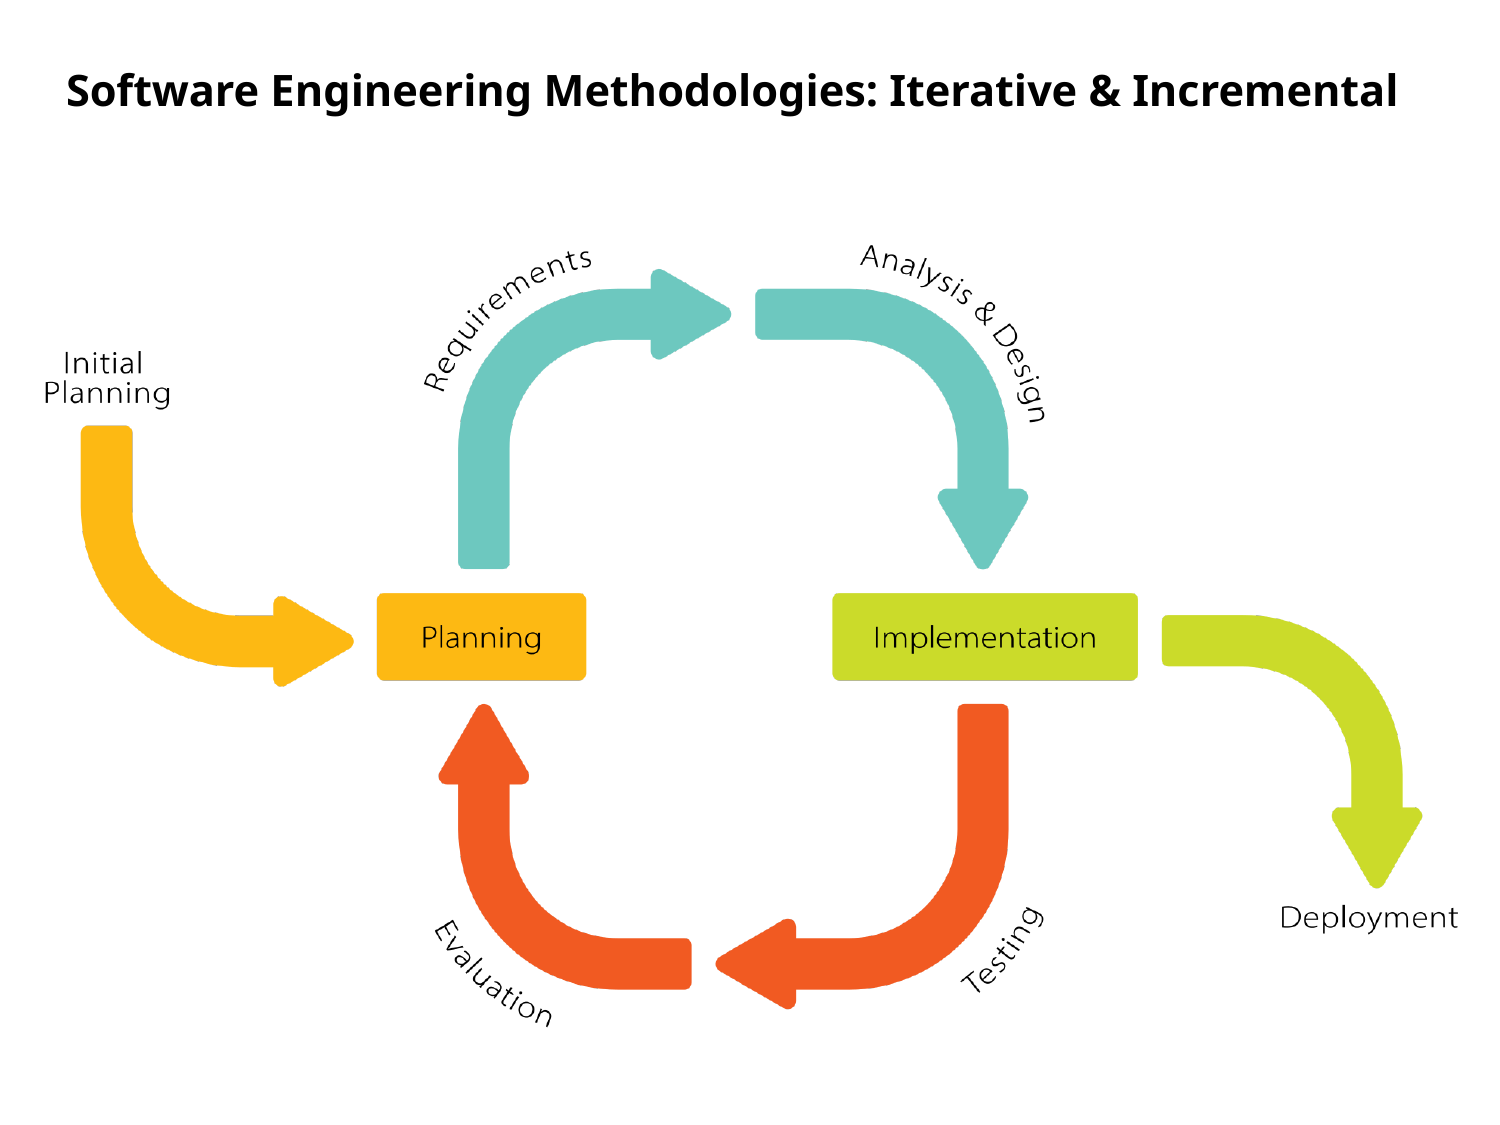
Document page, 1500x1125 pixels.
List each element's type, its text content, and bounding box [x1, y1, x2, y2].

picture [24, 227, 1476, 1041]
title Software Engineering Methodologies: Iterative & Incremental [51, 27, 1449, 153]
